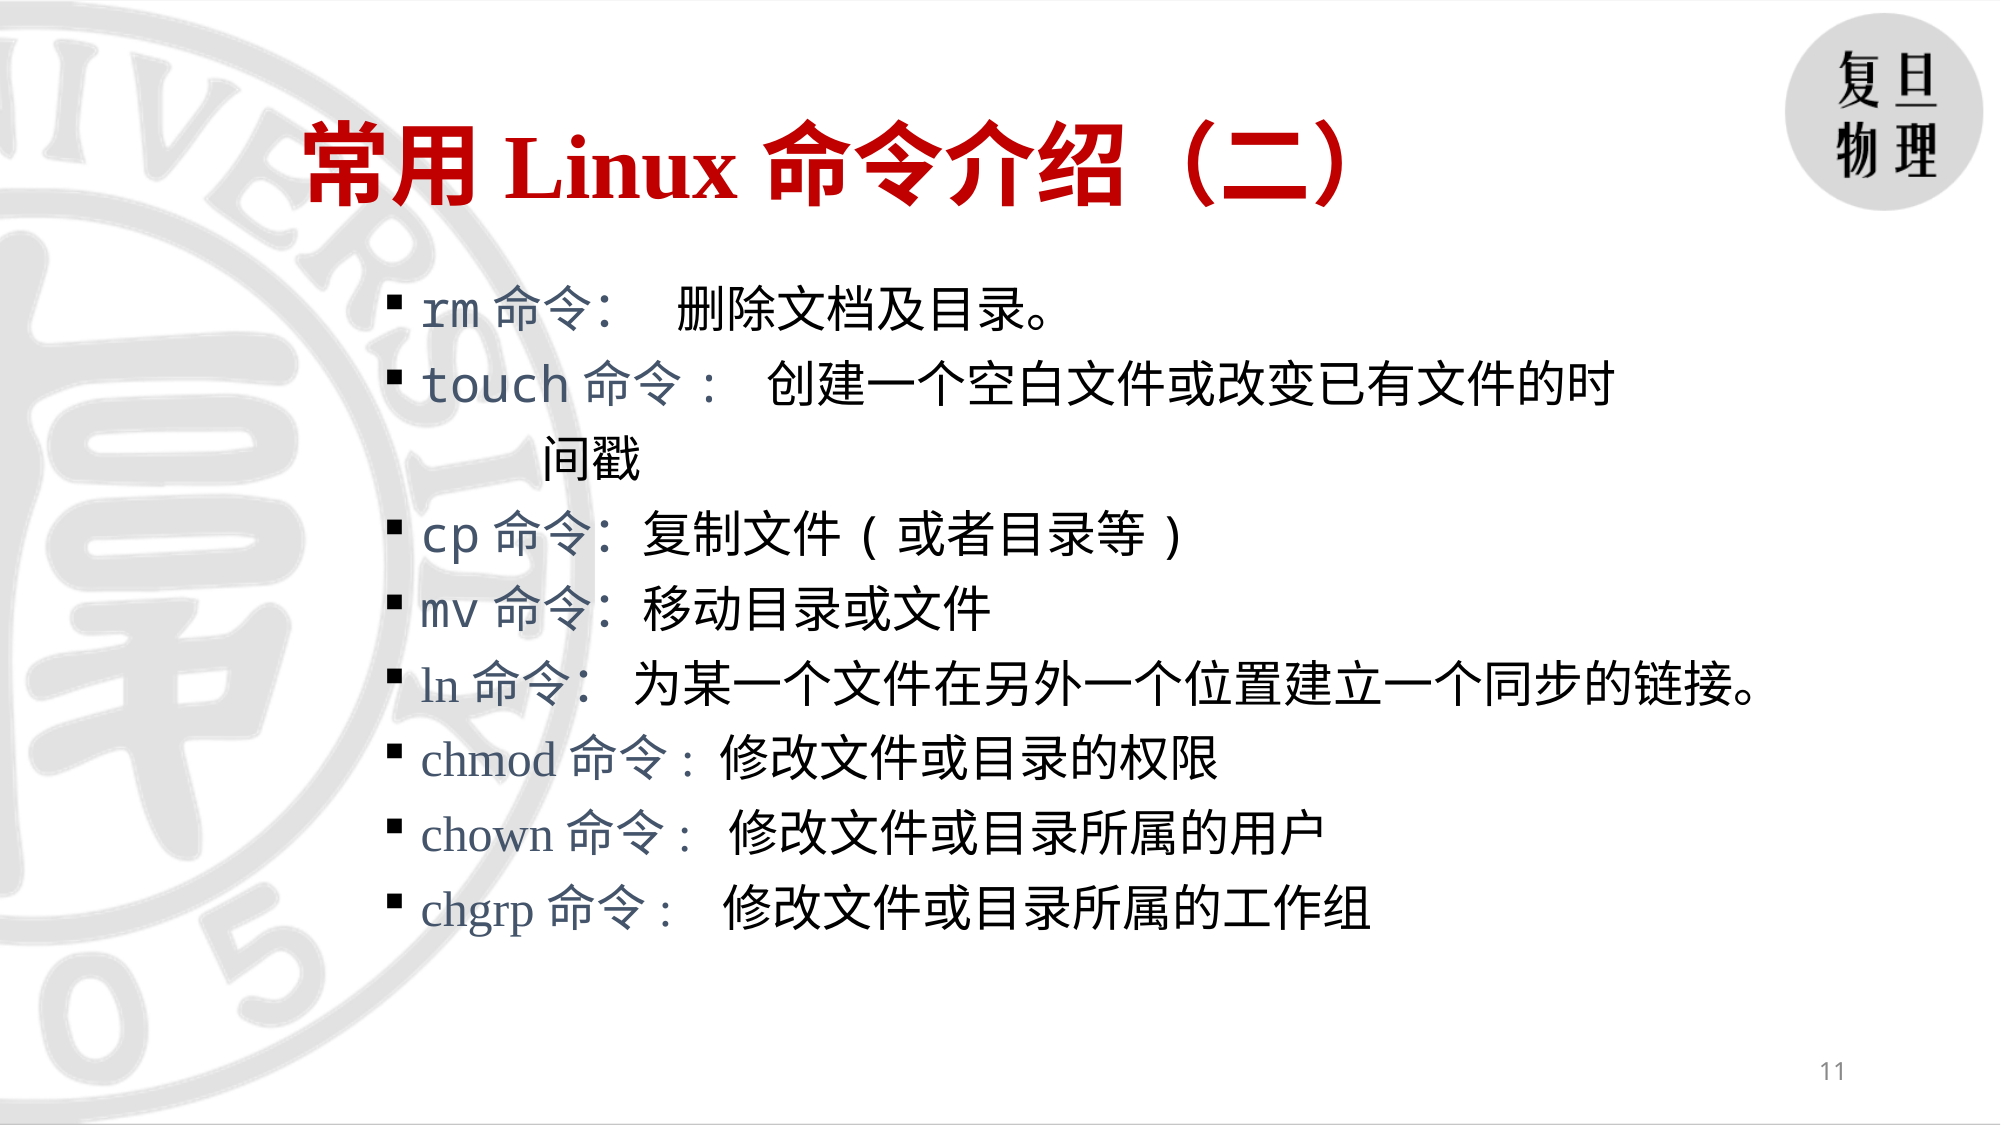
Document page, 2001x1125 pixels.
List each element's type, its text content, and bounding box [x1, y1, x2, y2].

list rm命令： 删除文档及目录。 touch命令: 创建一个空白文件或改变已有文件的时 间戳 cp命令：复制文件(或者目录等) mv命令：移动目录或文件 ln命令： 为某一个文件在另外一个位置建立一个同步的链接。 chmod命令: 修改文件或目录的权限 chown命令: 修改文件或目录所属的用户 chgrp命令: 修改文件或目录所属的工作组 [368, 277, 1804, 992]
slide_number 11 [1412, 1042, 1863, 1103]
title 常用Linux命令介绍（二） [137, 59, 1863, 278]
picture [0, 0, 2001, 1125]
